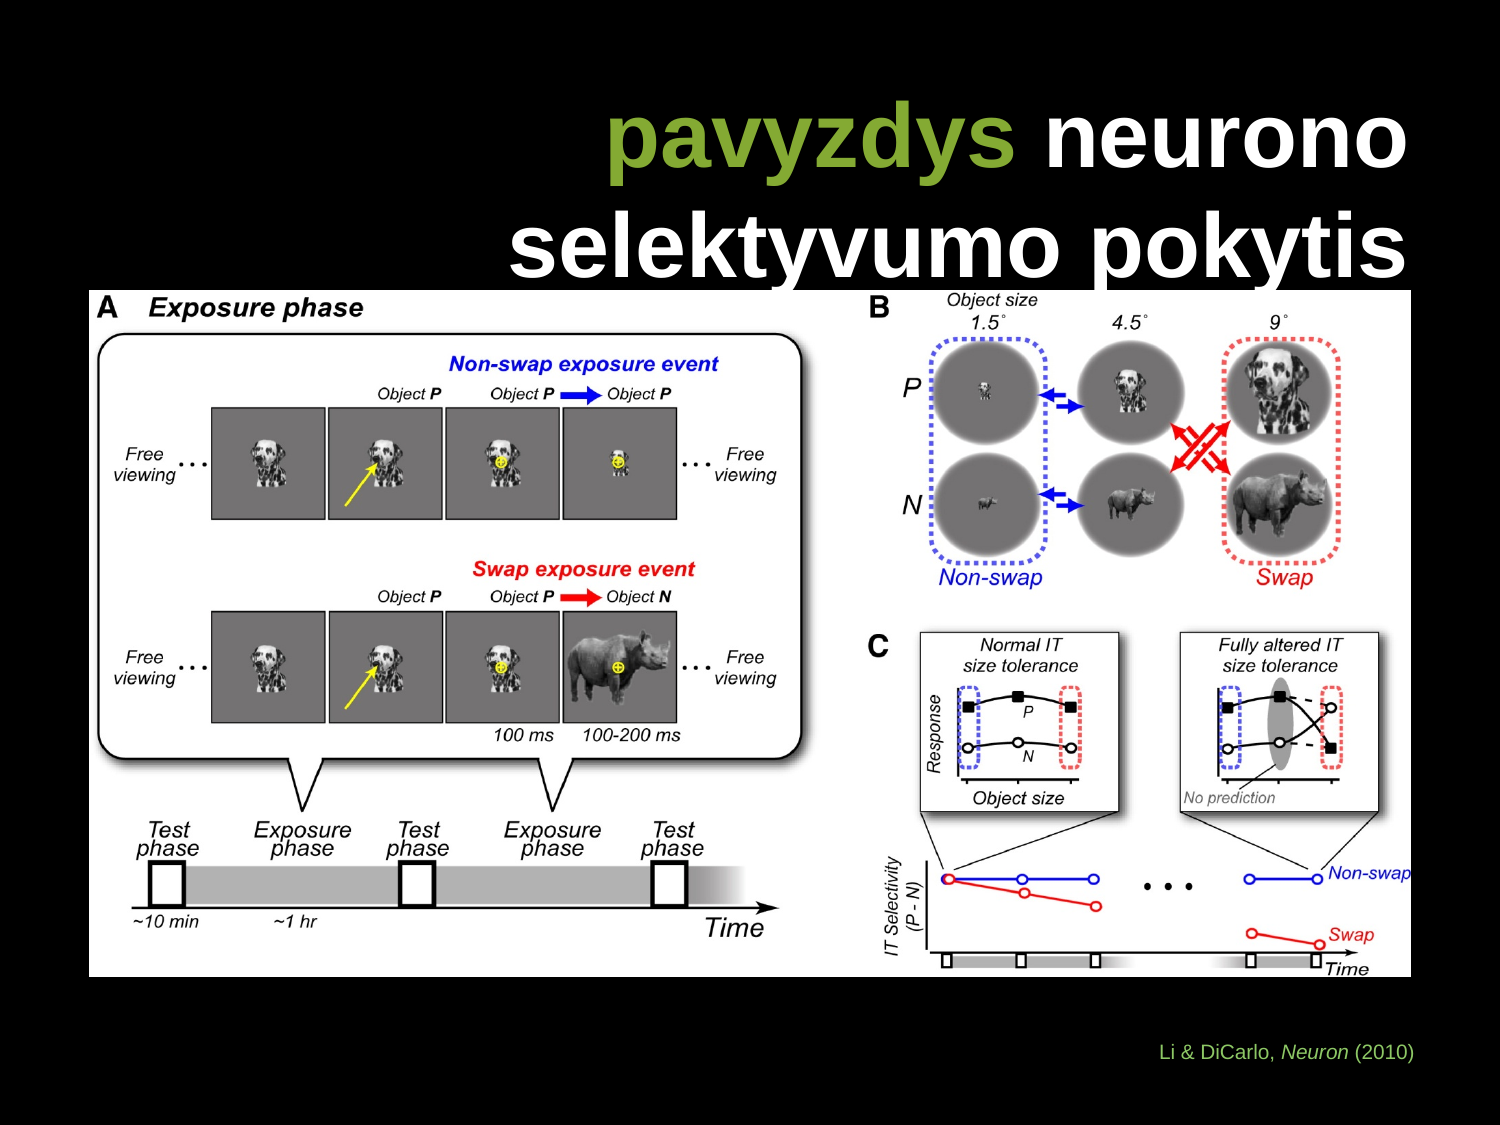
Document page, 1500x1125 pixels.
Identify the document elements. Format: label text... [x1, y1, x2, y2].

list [89, 290, 1411, 977]
text_box Li & DiCarlo, Neuron (2010) [1078, 1031, 1430, 1079]
title pavyzdys neurono selektyvumo pokytis [75, 45, 1425, 327]
